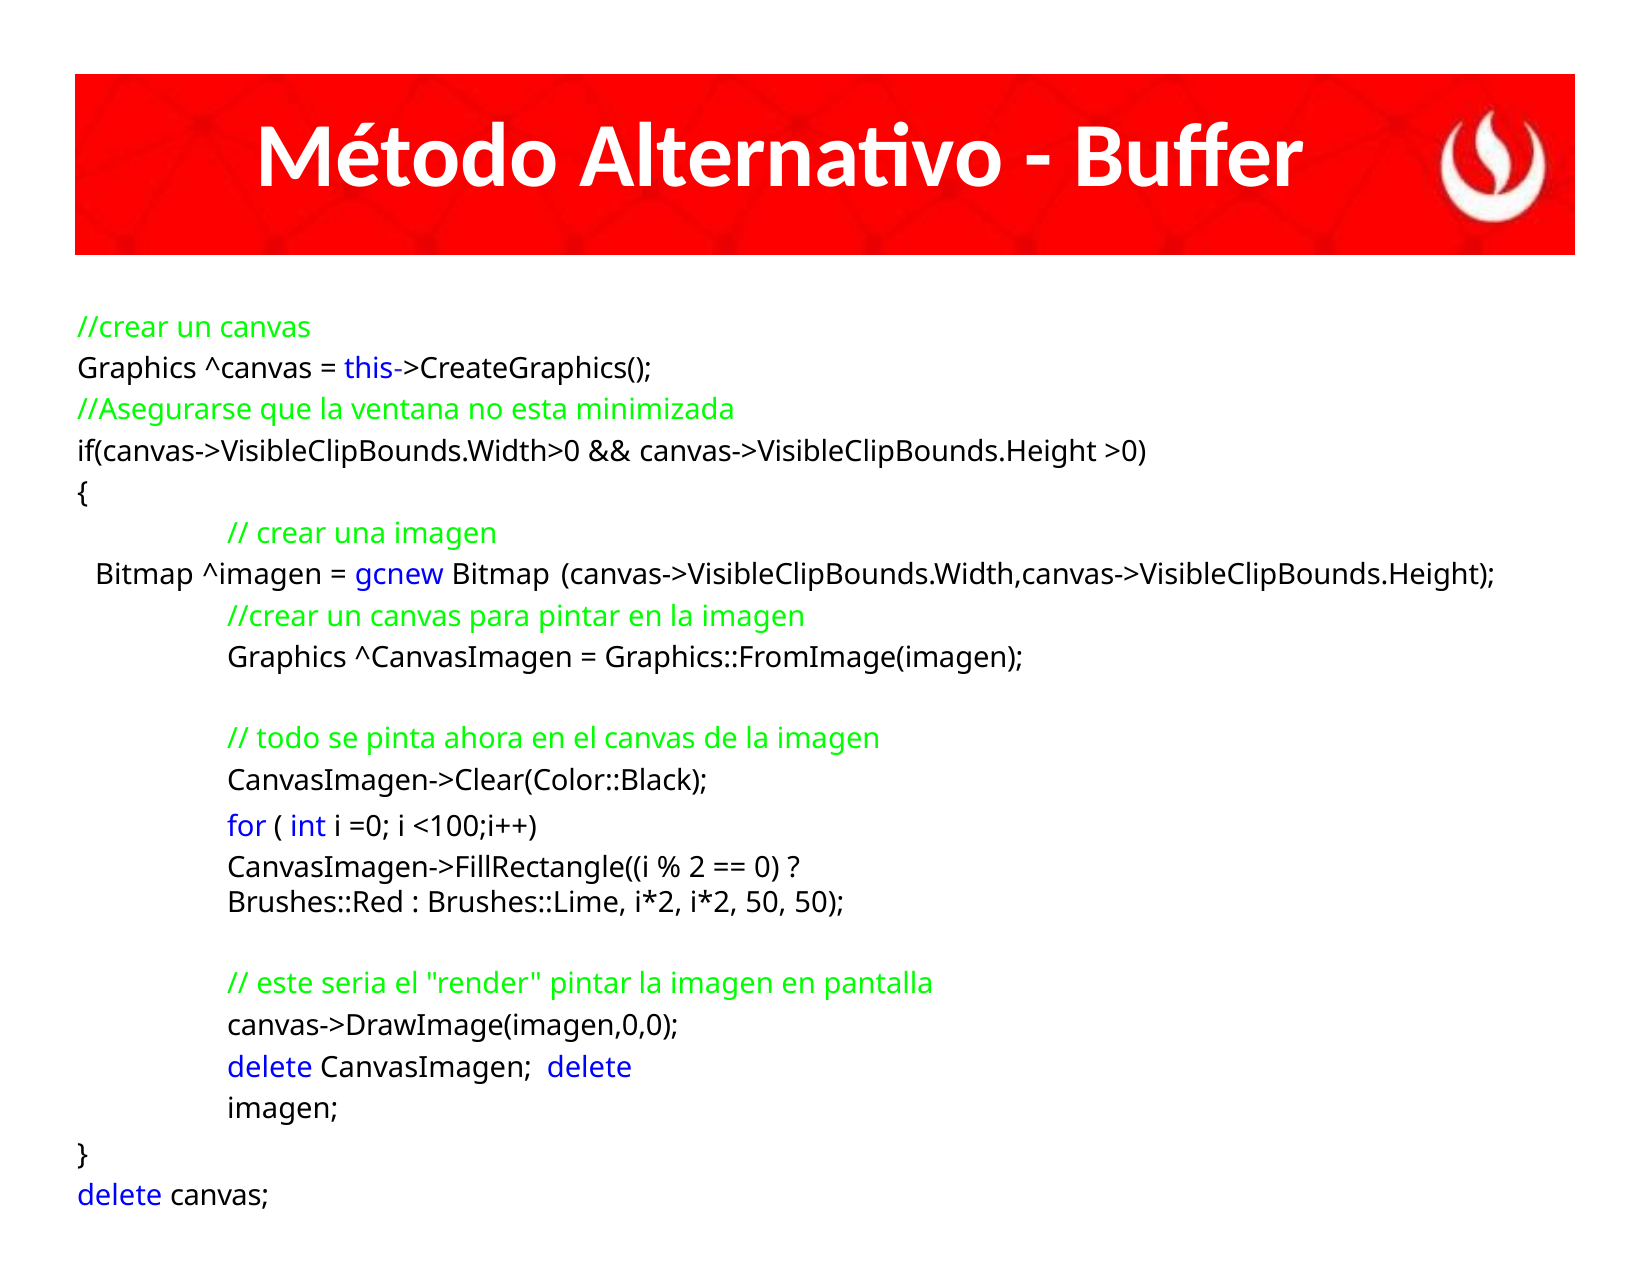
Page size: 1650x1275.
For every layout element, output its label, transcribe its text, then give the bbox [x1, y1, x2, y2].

title Método Alternativo - Buffer [253, 92, 1314, 308]
picture [75, 74, 1575, 255]
text_box //crear un canvas Graphics ^canvas = this->CreateGraphics(); //Asegurarse que la ventana no esta minimizada if(canvas->VisibleClipBounds.Width>0 && canvas->VisibleClipBounds.Height >0) { // crear una imagen Bitmap ^imagen = gcnew Bitmap (canvas->VisibleClipBounds.Width,canvas->VisibleClipBounds.Height); //crear un canvas para pintar en la imagen Graphics ^CanvasImagen = Graphics::FromImage(imagen); // todo se pinta ahora en el canvas de la imagen CanvasImagen->Clear(Color::Black); for ( int i =0; i <100;i++) CanvasImagen->FillRectangle((i % 2 == 0) ? Brushes::Red : Brushes::Lime, i*2, i*2, 50, 50); // este seria el "render" pintar la imagen en pantalla canvas->DrawImage(imagen,0,0); delete CanvasImagen; delete imagen; } delete canvas; [74, 299, 1563, 1212]
